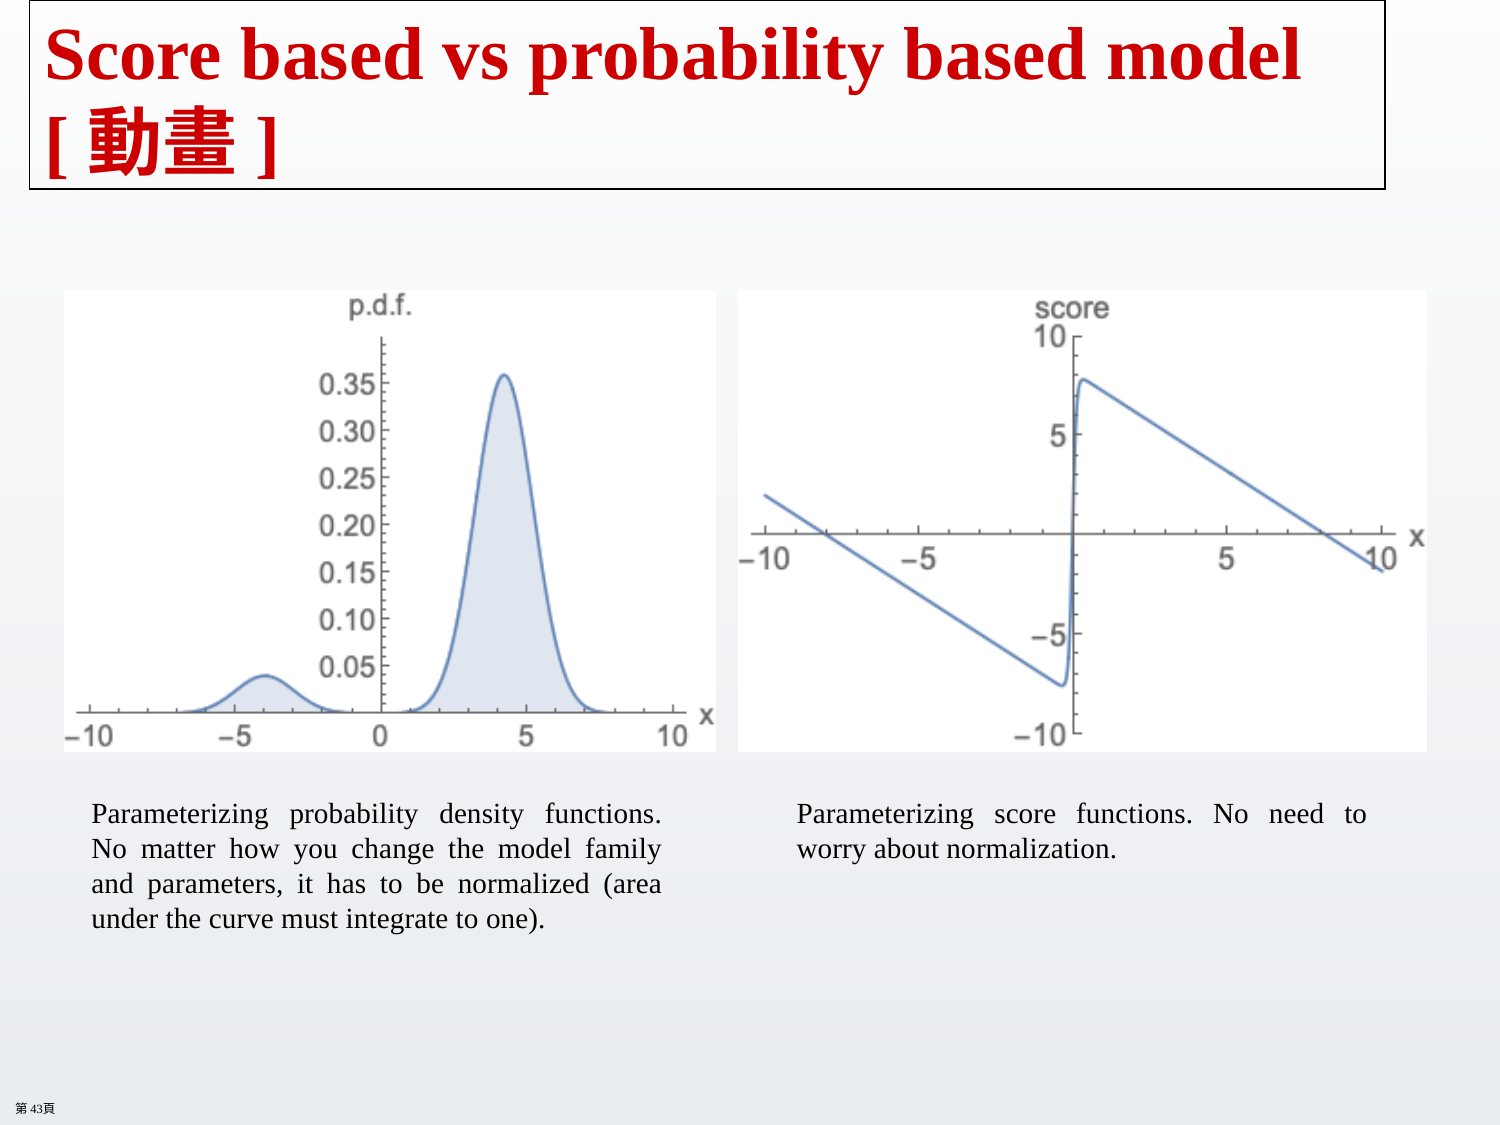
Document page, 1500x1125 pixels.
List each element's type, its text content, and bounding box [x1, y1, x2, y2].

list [64, 290, 716, 752]
text_box Parameterizing score functions. No need to worry about normalization. [781, 786, 1383, 872]
title Score based vs probability based model [動畫] [29, 0, 1386, 190]
picture [738, 290, 1427, 752]
text_box Parameterizing probability density functions. No matter how you change the model family and parameters, it has to be normalized (area under the curve must integrate to one). [76, 786, 678, 942]
